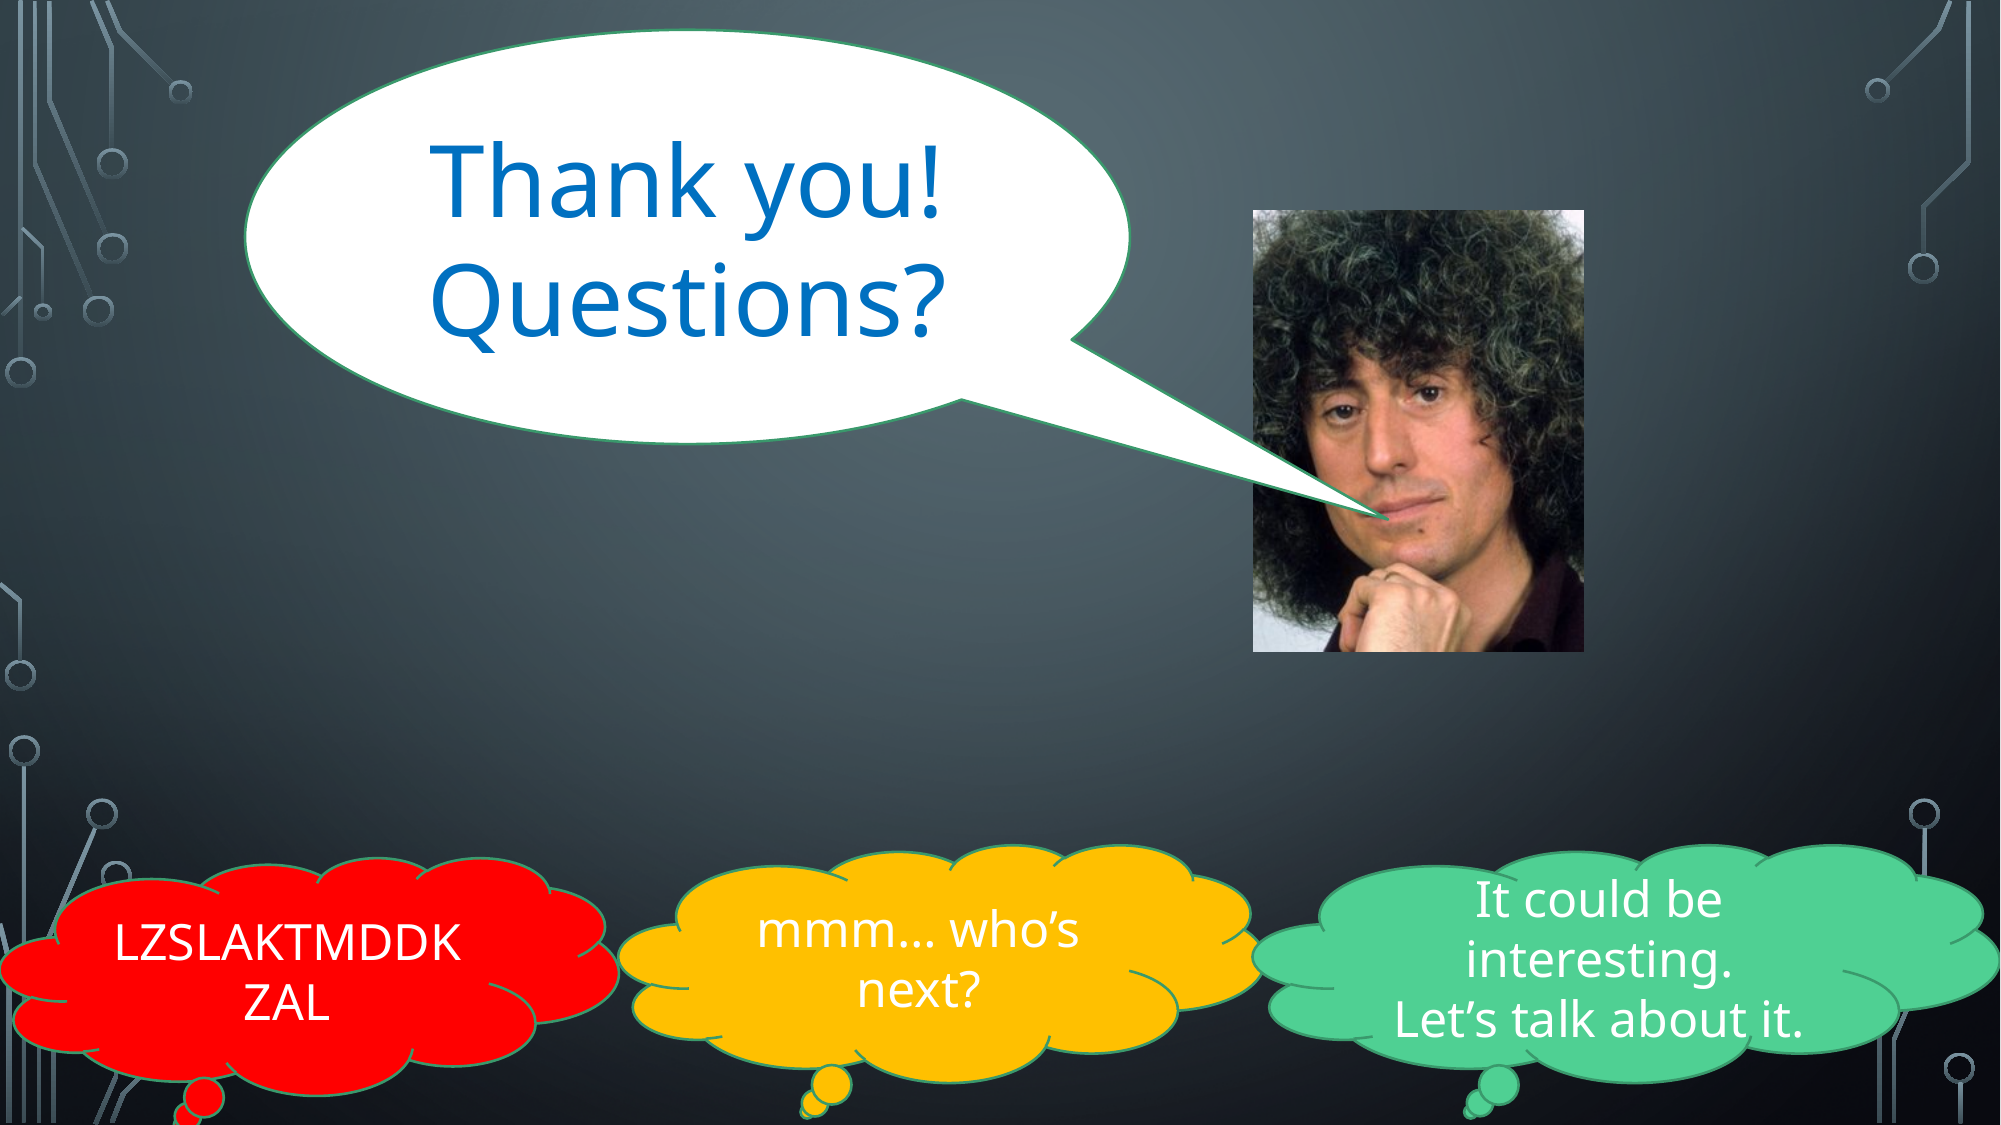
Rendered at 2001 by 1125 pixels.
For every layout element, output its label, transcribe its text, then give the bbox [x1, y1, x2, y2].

picture [1252, 210, 1584, 652]
text_box It could be interesting. Let’s talk about it. [1251, 843, 2000, 1120]
text_box LZSLAKTMDDKZAL [0, 856, 621, 1125]
text_box mmm… who’s next? [616, 843, 1262, 1120]
text_box Thank you! Questions? [243, 28, 1252, 483]
